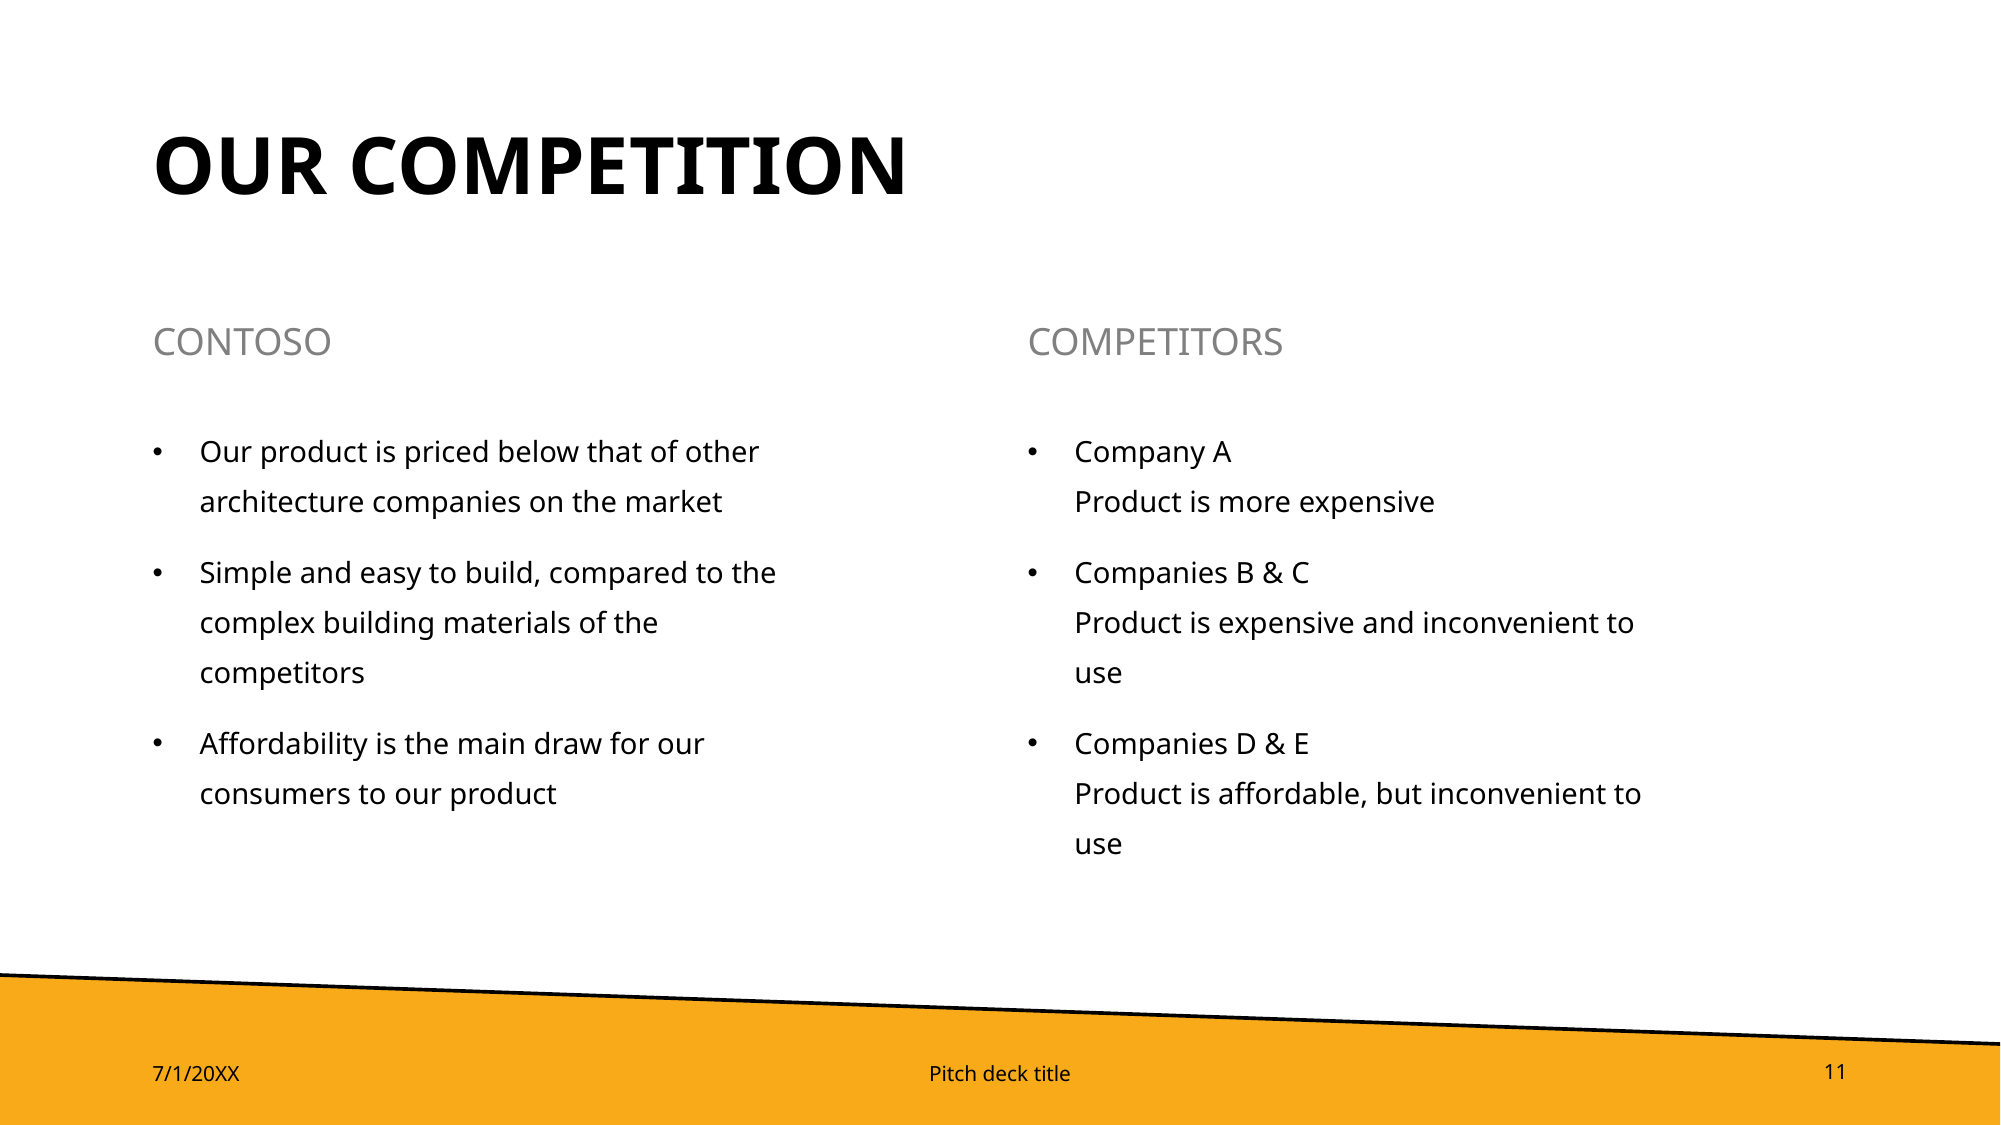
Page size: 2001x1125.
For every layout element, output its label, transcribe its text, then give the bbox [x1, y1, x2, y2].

slide_number 11 [1412, 1042, 1863, 1103]
list CONTOSO [137, 275, 813, 410]
title OUR COMPETITION [137, 59, 1863, 278]
list Our product is priced below that of other architecture companies on the market Simple and easy to build, compared to the complex building materials of the competitors Affordability is the main draw for our consumers to our product [137, 410, 813, 917]
footer Pitch deck title [662, 1042, 1338, 1103]
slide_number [137, 1042, 588, 1103]
list Company A Product is more expensive Companies B & C Product is expensive and inconvenient to use Companies D & E Product is affordable, but inconvenient to use [1012, 410, 1688, 917]
list COMPETITORS [1012, 275, 1688, 410]
